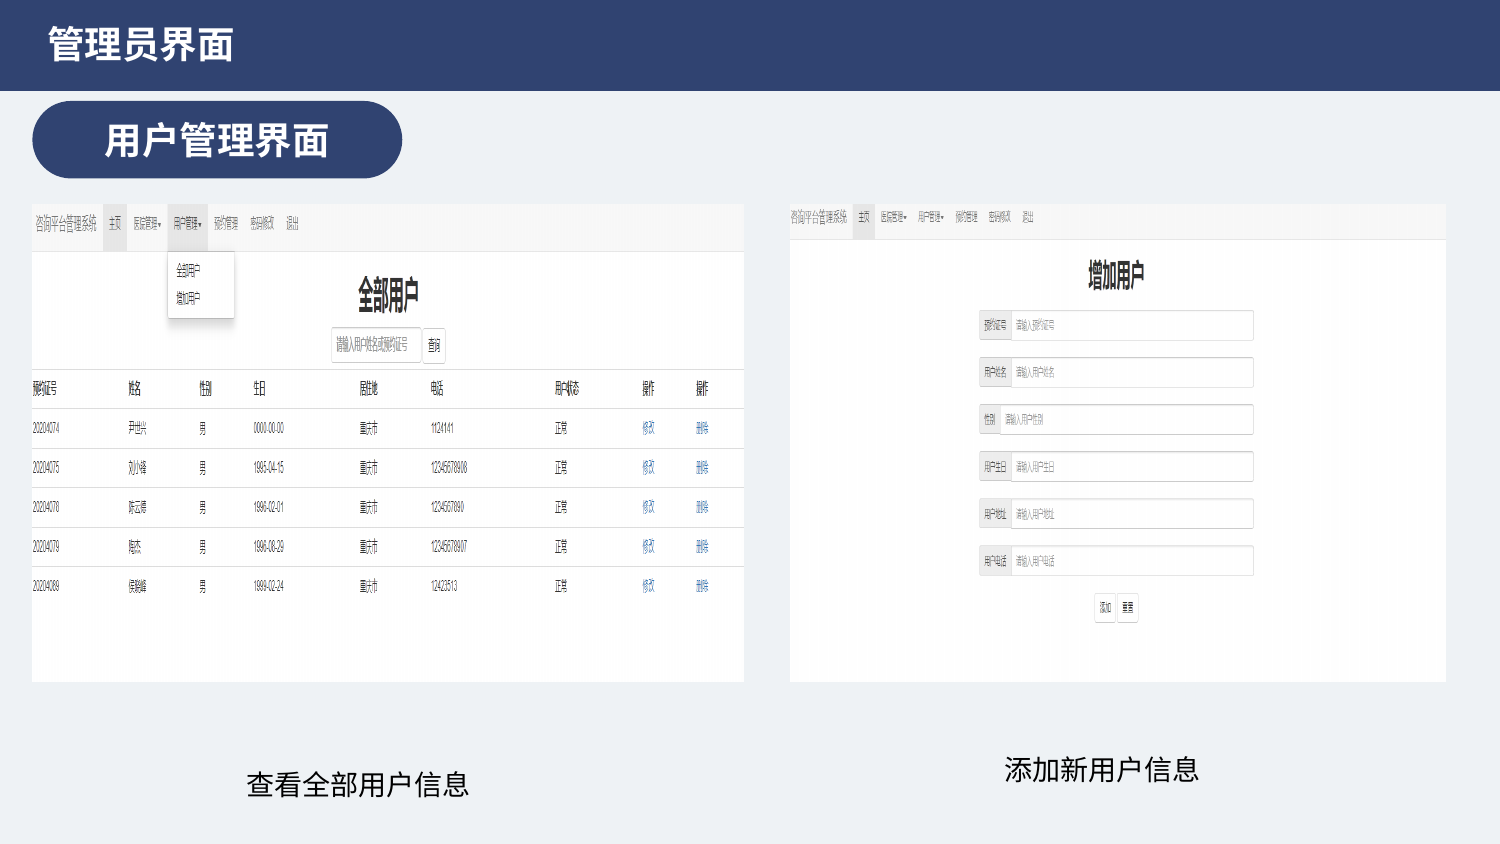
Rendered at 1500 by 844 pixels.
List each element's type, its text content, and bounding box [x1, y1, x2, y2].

text_box 管理员界面 [32, 13, 250, 74]
text_box 用户管理界面 [31, 99, 404, 180]
picture [32, 204, 744, 682]
picture [790, 204, 1446, 682]
text_box 查看全部用户信息 [231, 759, 489, 809]
text_box 添加新用户信息 [989, 745, 1247, 794]
